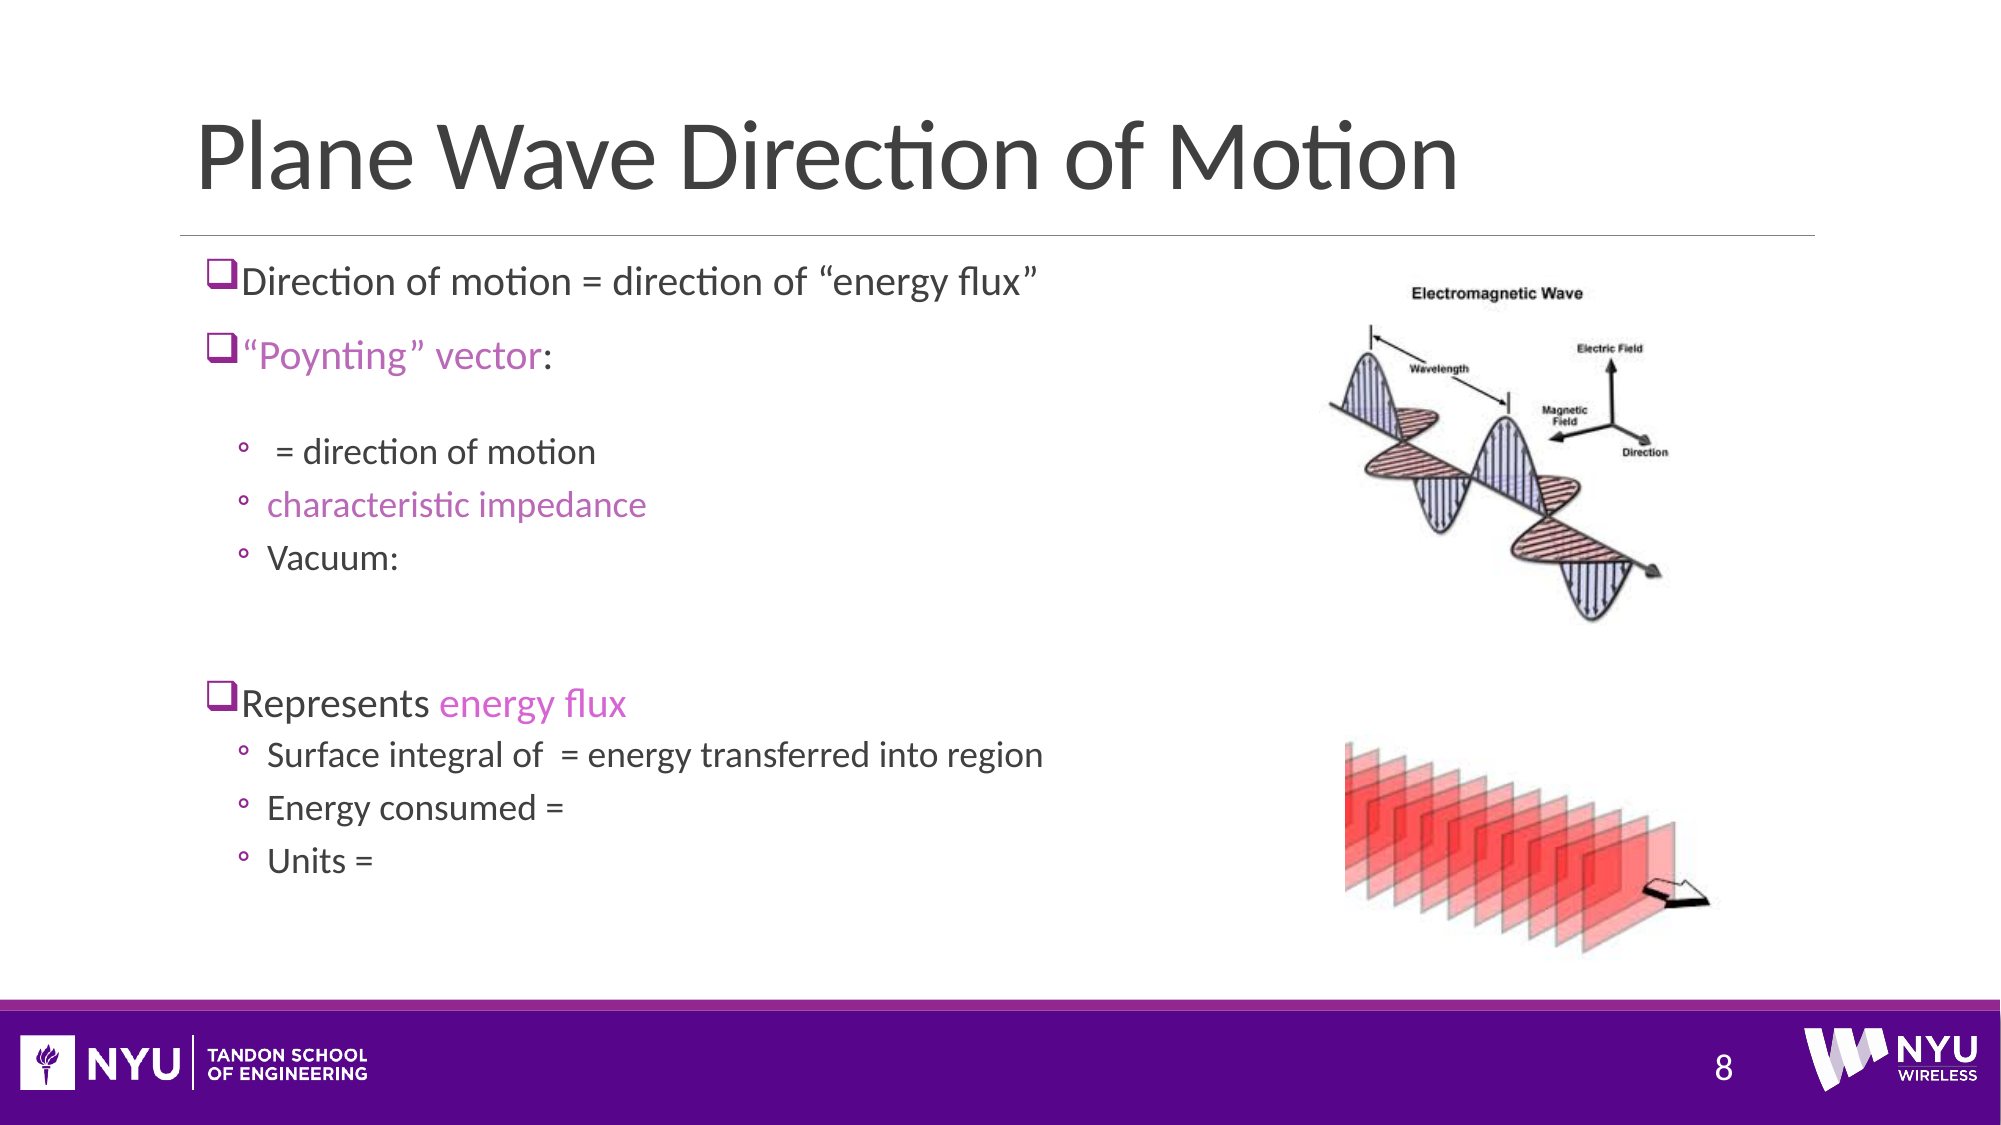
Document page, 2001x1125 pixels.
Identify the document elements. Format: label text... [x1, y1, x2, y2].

picture [1319, 274, 1672, 628]
title Plane Wave Direction of Motion [180, 47, 1830, 218]
slide_number 8 [1533, 1035, 1749, 1096]
picture [1345, 734, 1722, 966]
